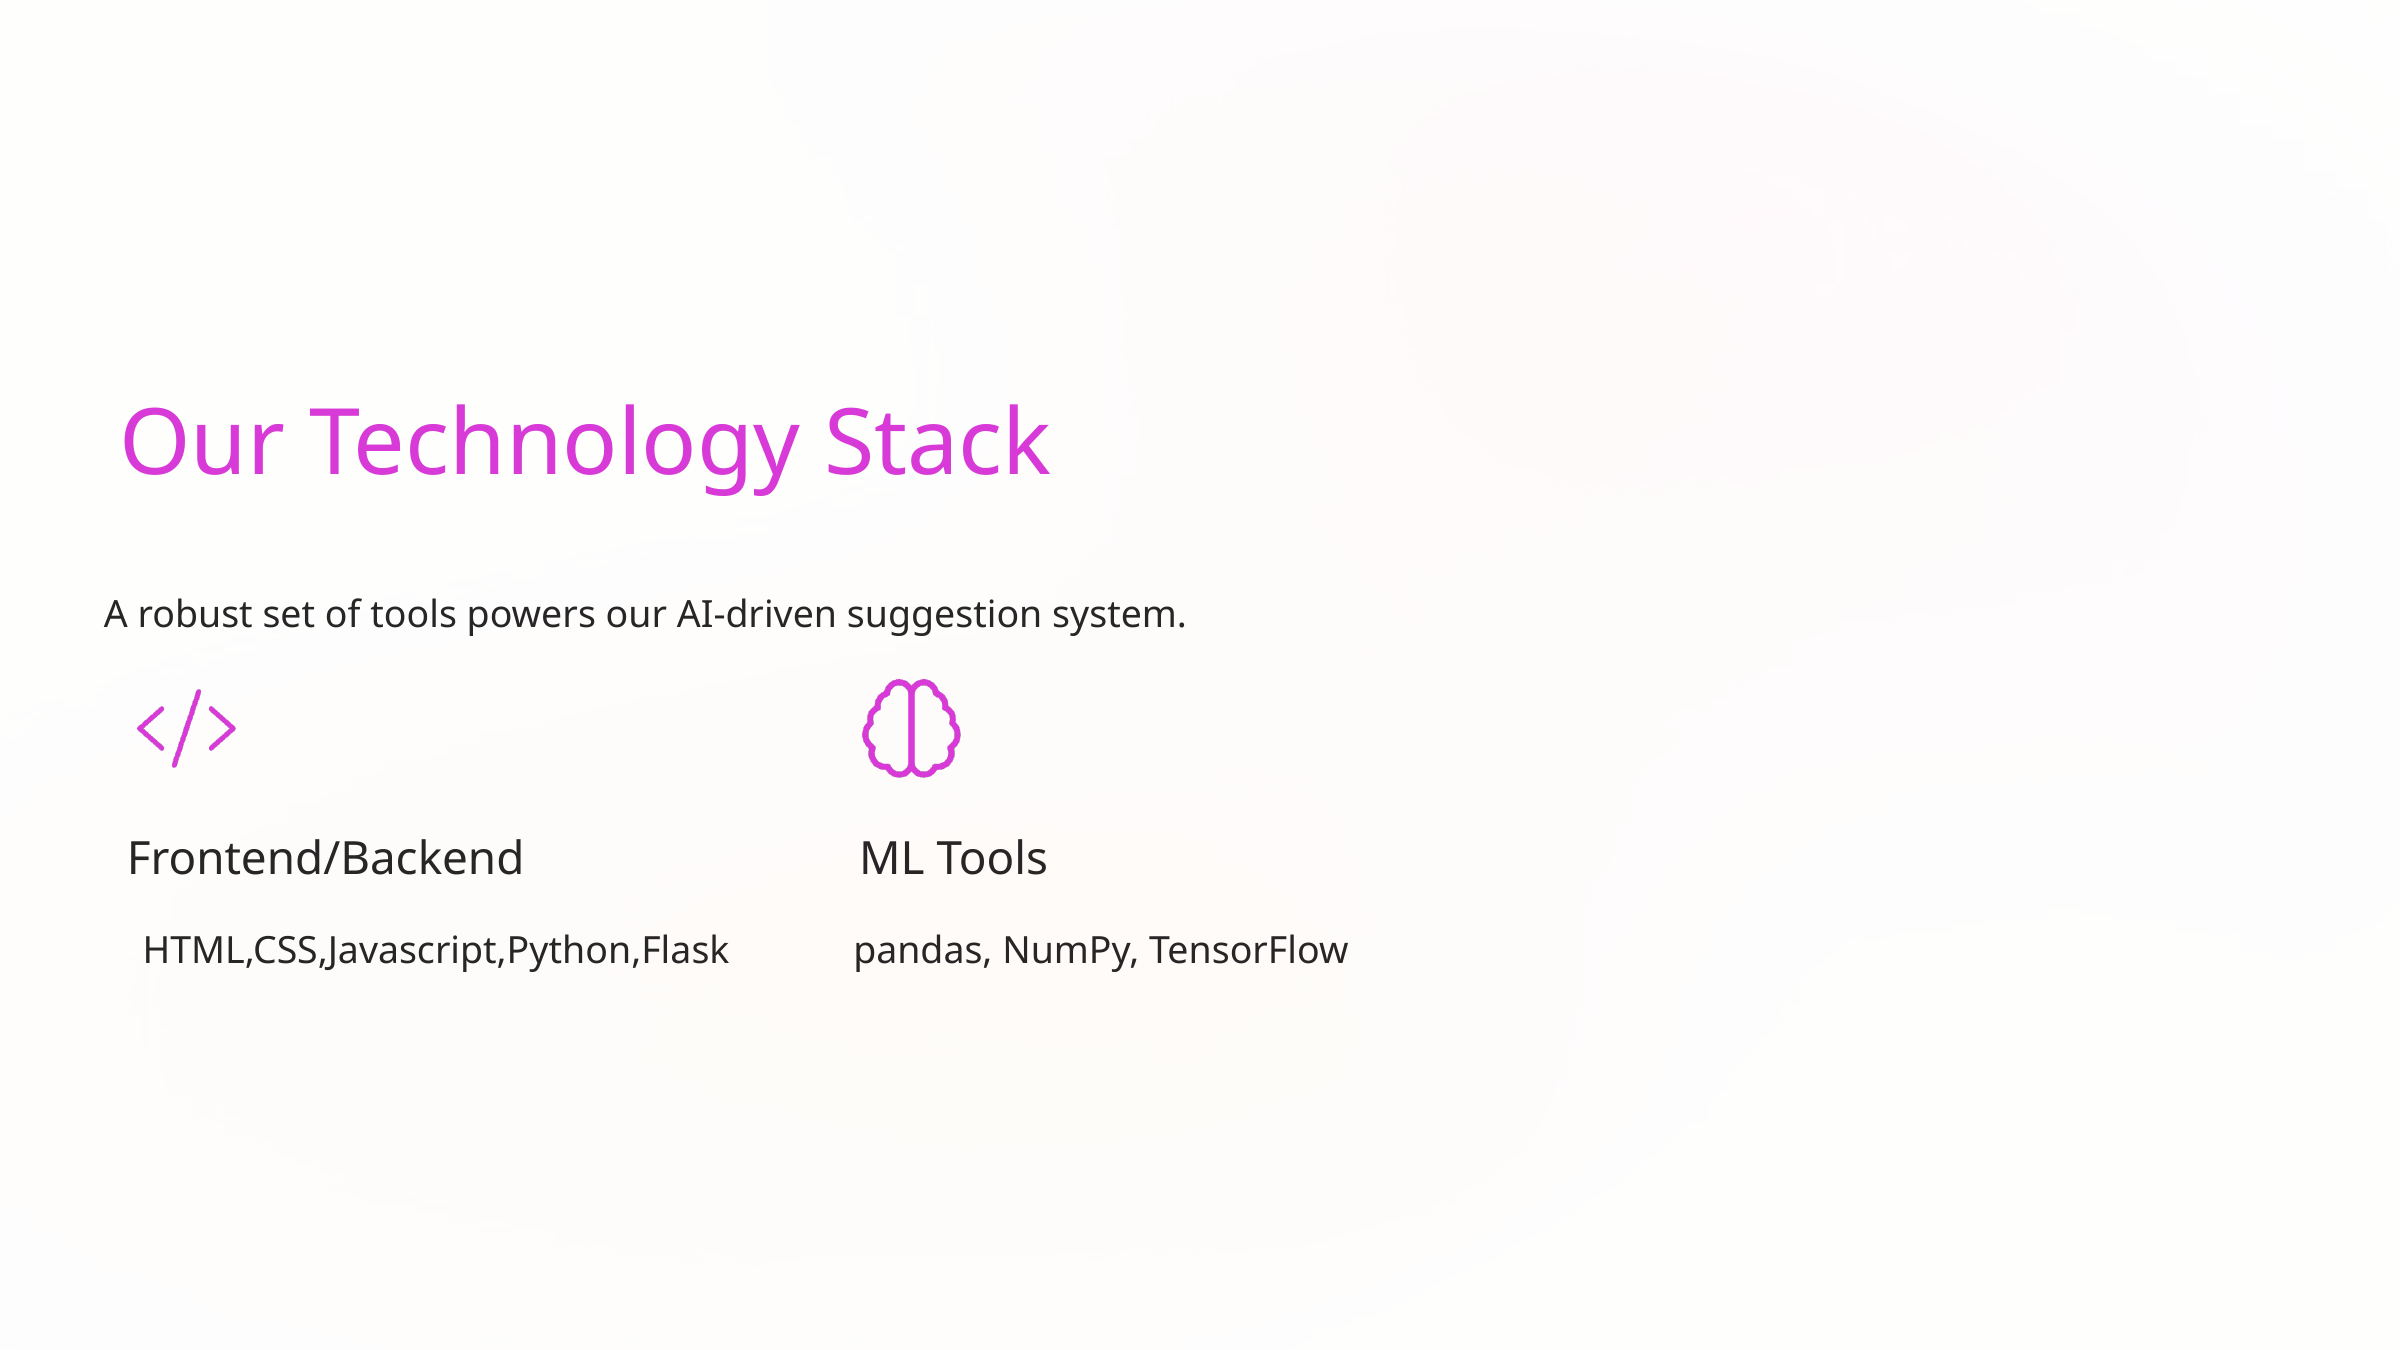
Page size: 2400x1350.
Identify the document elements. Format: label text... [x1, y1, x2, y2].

text_box A robust set of tools powers our AI-driven suggestion system. [103, 572, 1189, 636]
picture [137, 679, 236, 779]
picture [861, 679, 961, 779]
text_box Frontend/Backend [126, 827, 525, 884]
text_box HTML,CSS,Javascript,Python,Flask [142, 908, 731, 971]
text_box pandas, NumPy, TensorFlow [853, 908, 1349, 971]
text_box Our Technology Stack [119, 378, 1053, 494]
text_box ML Tools [859, 827, 1049, 884]
